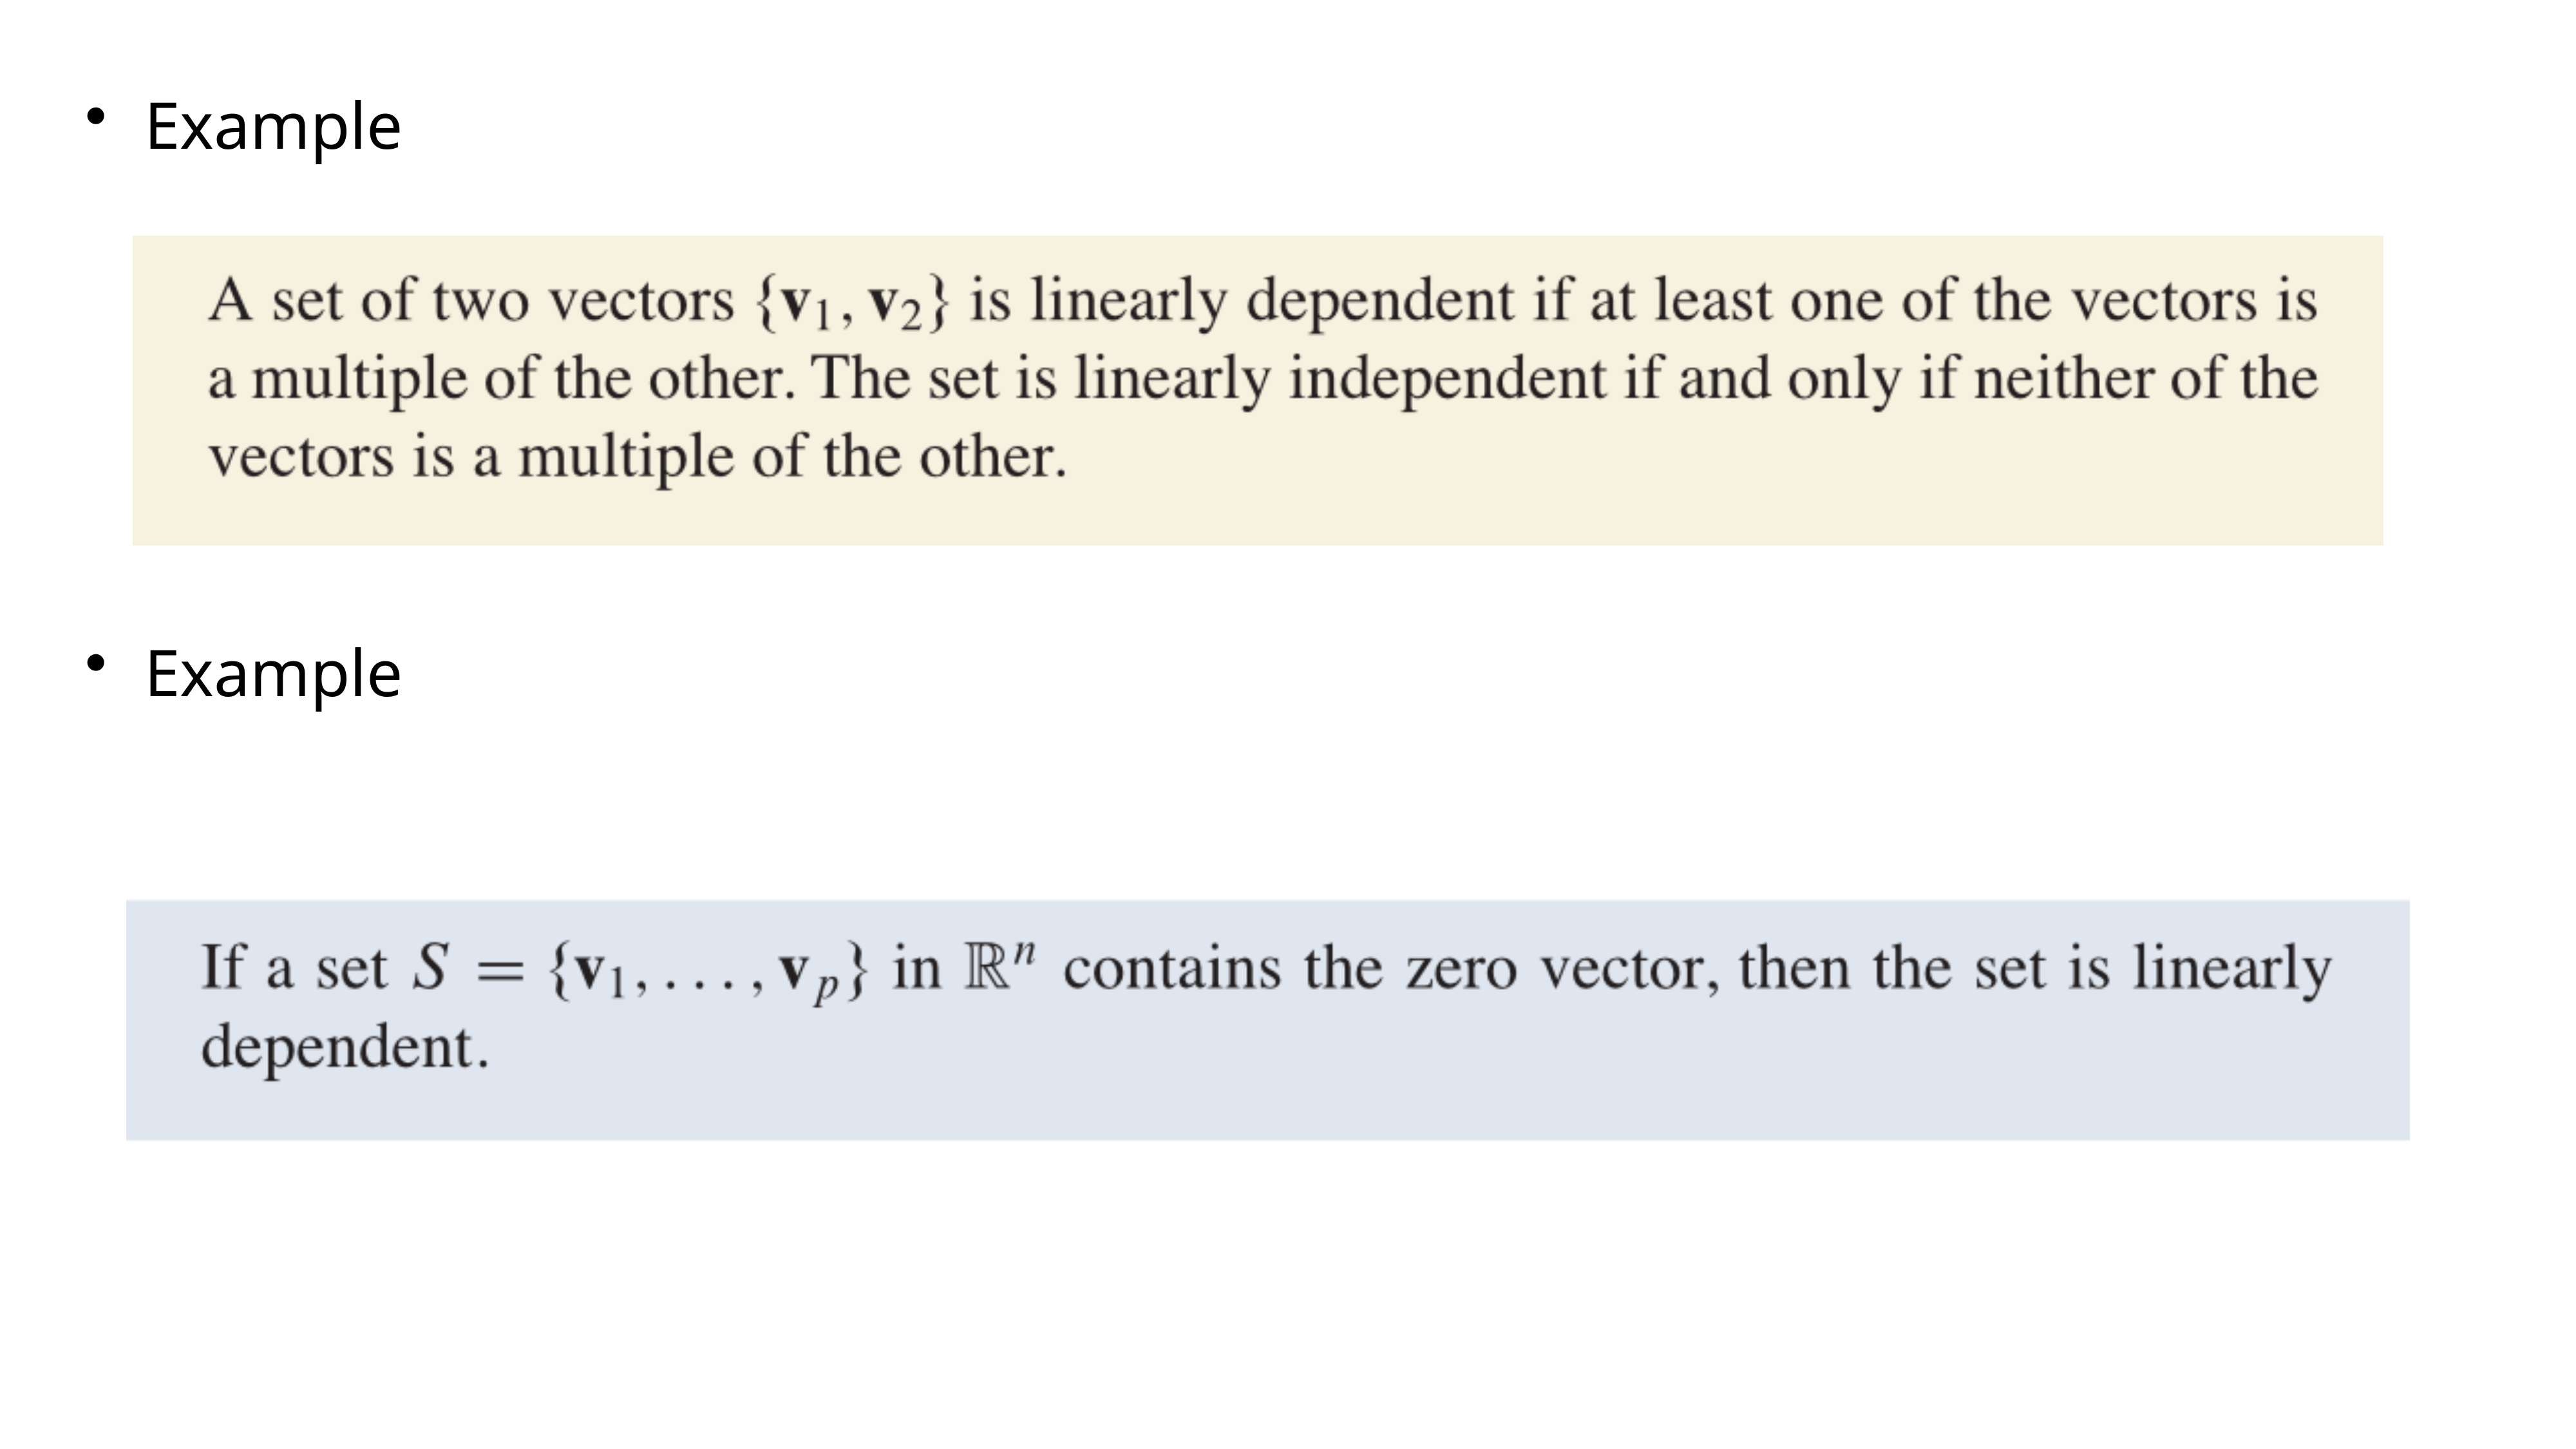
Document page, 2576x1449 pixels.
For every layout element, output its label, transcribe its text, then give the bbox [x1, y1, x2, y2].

list Example Example [79, 79, 2389, 1370]
picture [132, 235, 2383, 545]
picture [126, 896, 2410, 1156]
